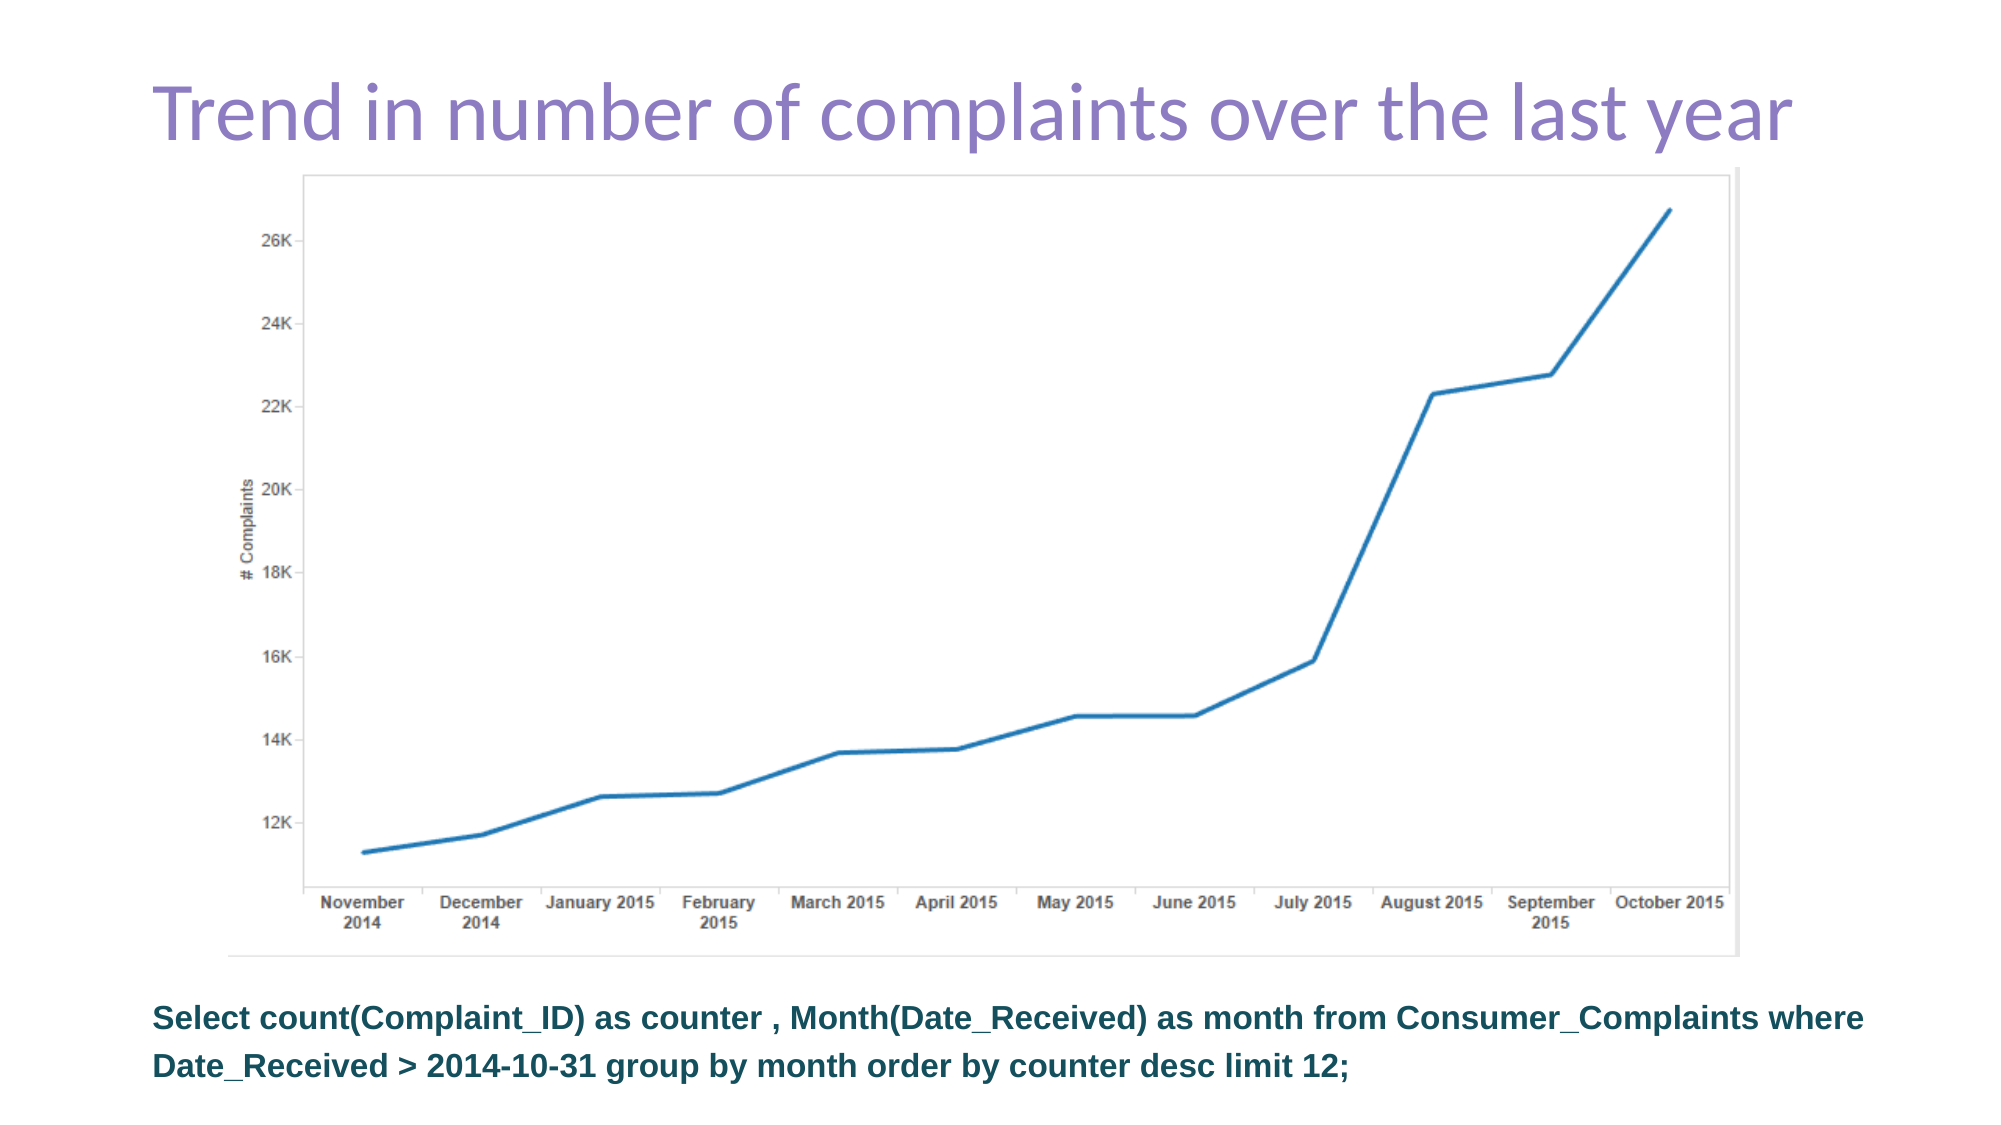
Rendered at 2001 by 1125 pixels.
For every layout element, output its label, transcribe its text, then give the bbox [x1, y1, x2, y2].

picture [228, 167, 1740, 958]
list Select count(Complaint_ID) as counter , Month(Date_Received) as month from Consumer_Complaints where Date_Received > 2014-10-31 group by month order by counter desc limit 12; [137, 972, 1897, 1042]
title Trend in number of complaints over the last year [137, 59, 1863, 168]
